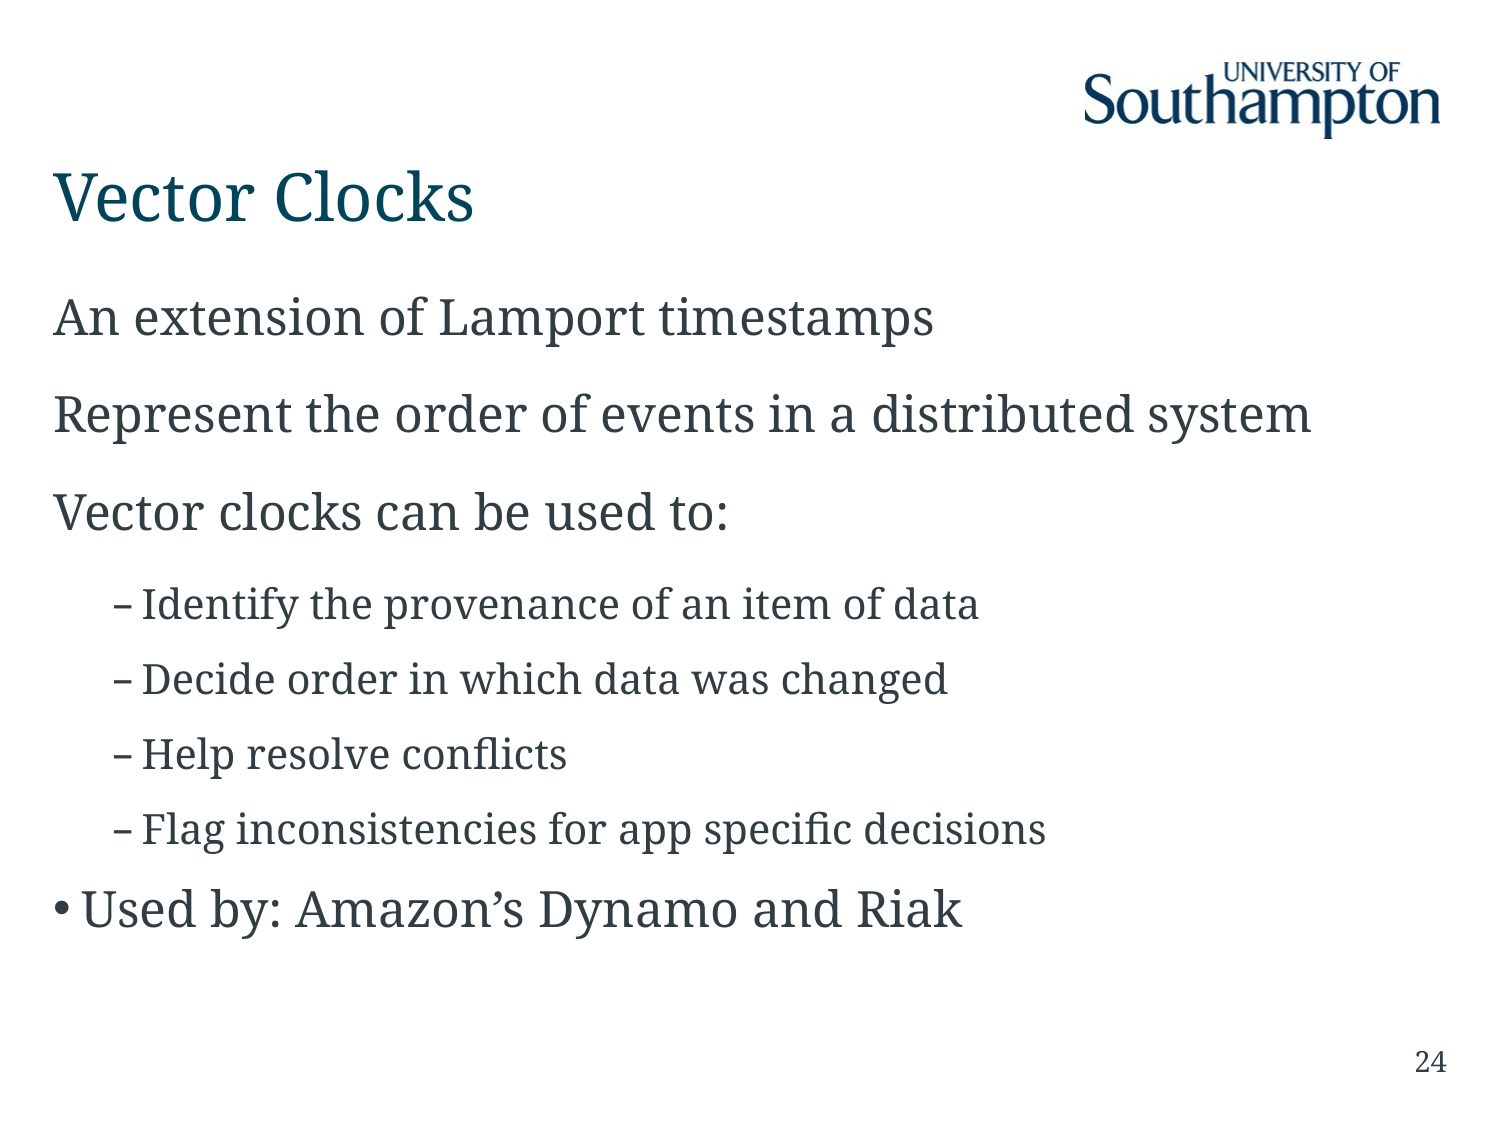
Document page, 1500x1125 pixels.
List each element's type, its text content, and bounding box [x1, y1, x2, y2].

list An extension of Lamport timestamps Represent the order of events in a distributed system Vector clocks can be used to: Identify the provenance of an item of data Decide order in which data was changed Help resolve conflicts Flag inconsistencies for app specific decisions Used by: Amazon’s Dynamo and Riak [52, 277, 1448, 1011]
title Vector Clocks [52, 147, 1448, 255]
slide_number 24 [1159, 1035, 1448, 1088]
picture [1085, 62, 1440, 139]
